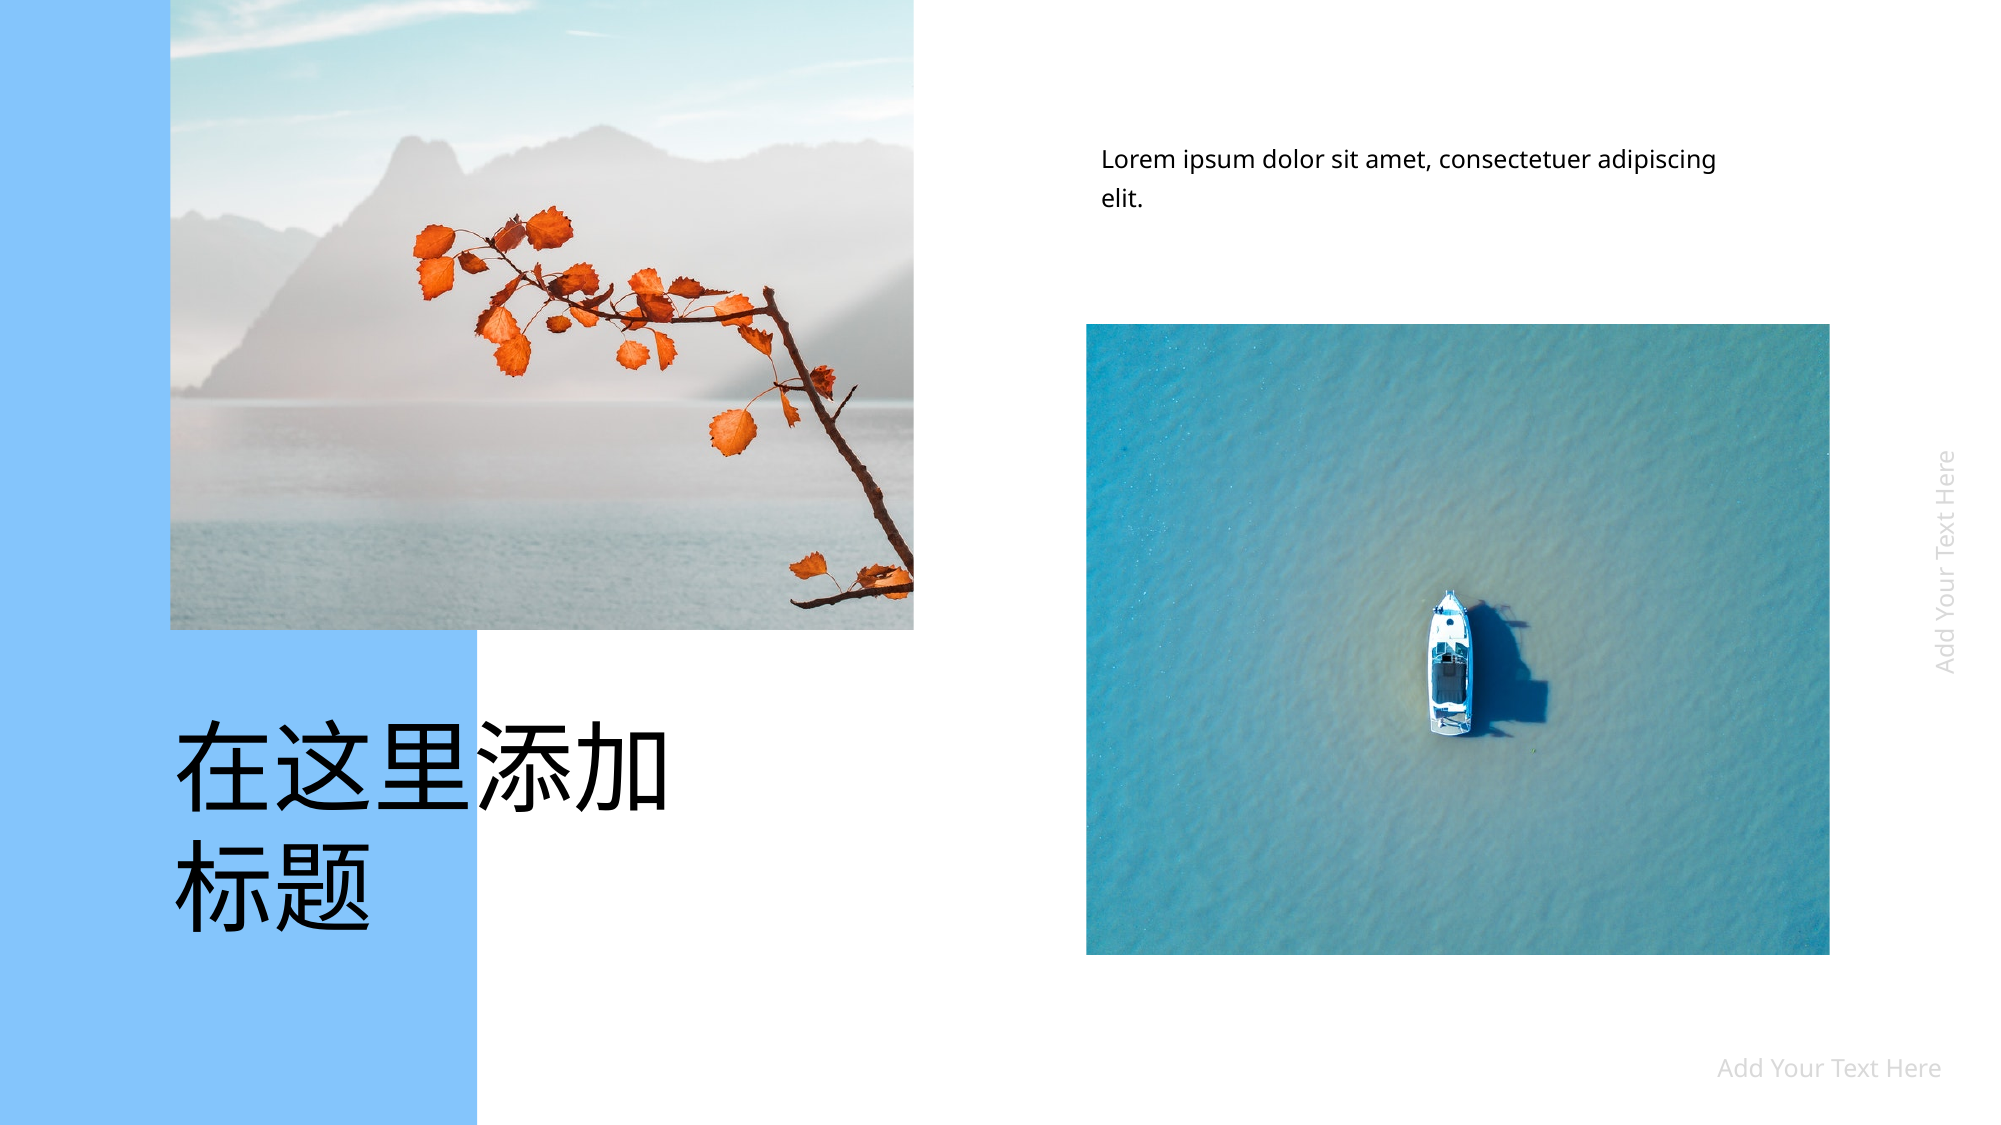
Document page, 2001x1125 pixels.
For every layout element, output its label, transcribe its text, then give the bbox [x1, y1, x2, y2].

text_box Add Your Text Here [1912, 435, 1967, 690]
picture [1086, 324, 1830, 955]
text_box Lorem ipsum dolor sit amet, consectetuer adipiscing elit. [1086, 127, 1739, 221]
text_box [0, 0, 478, 1125]
text_box 在这里添加标题 [158, 696, 719, 953]
picture [170, 0, 914, 630]
text_box Add Your Text Here [1702, 1035, 1957, 1090]
